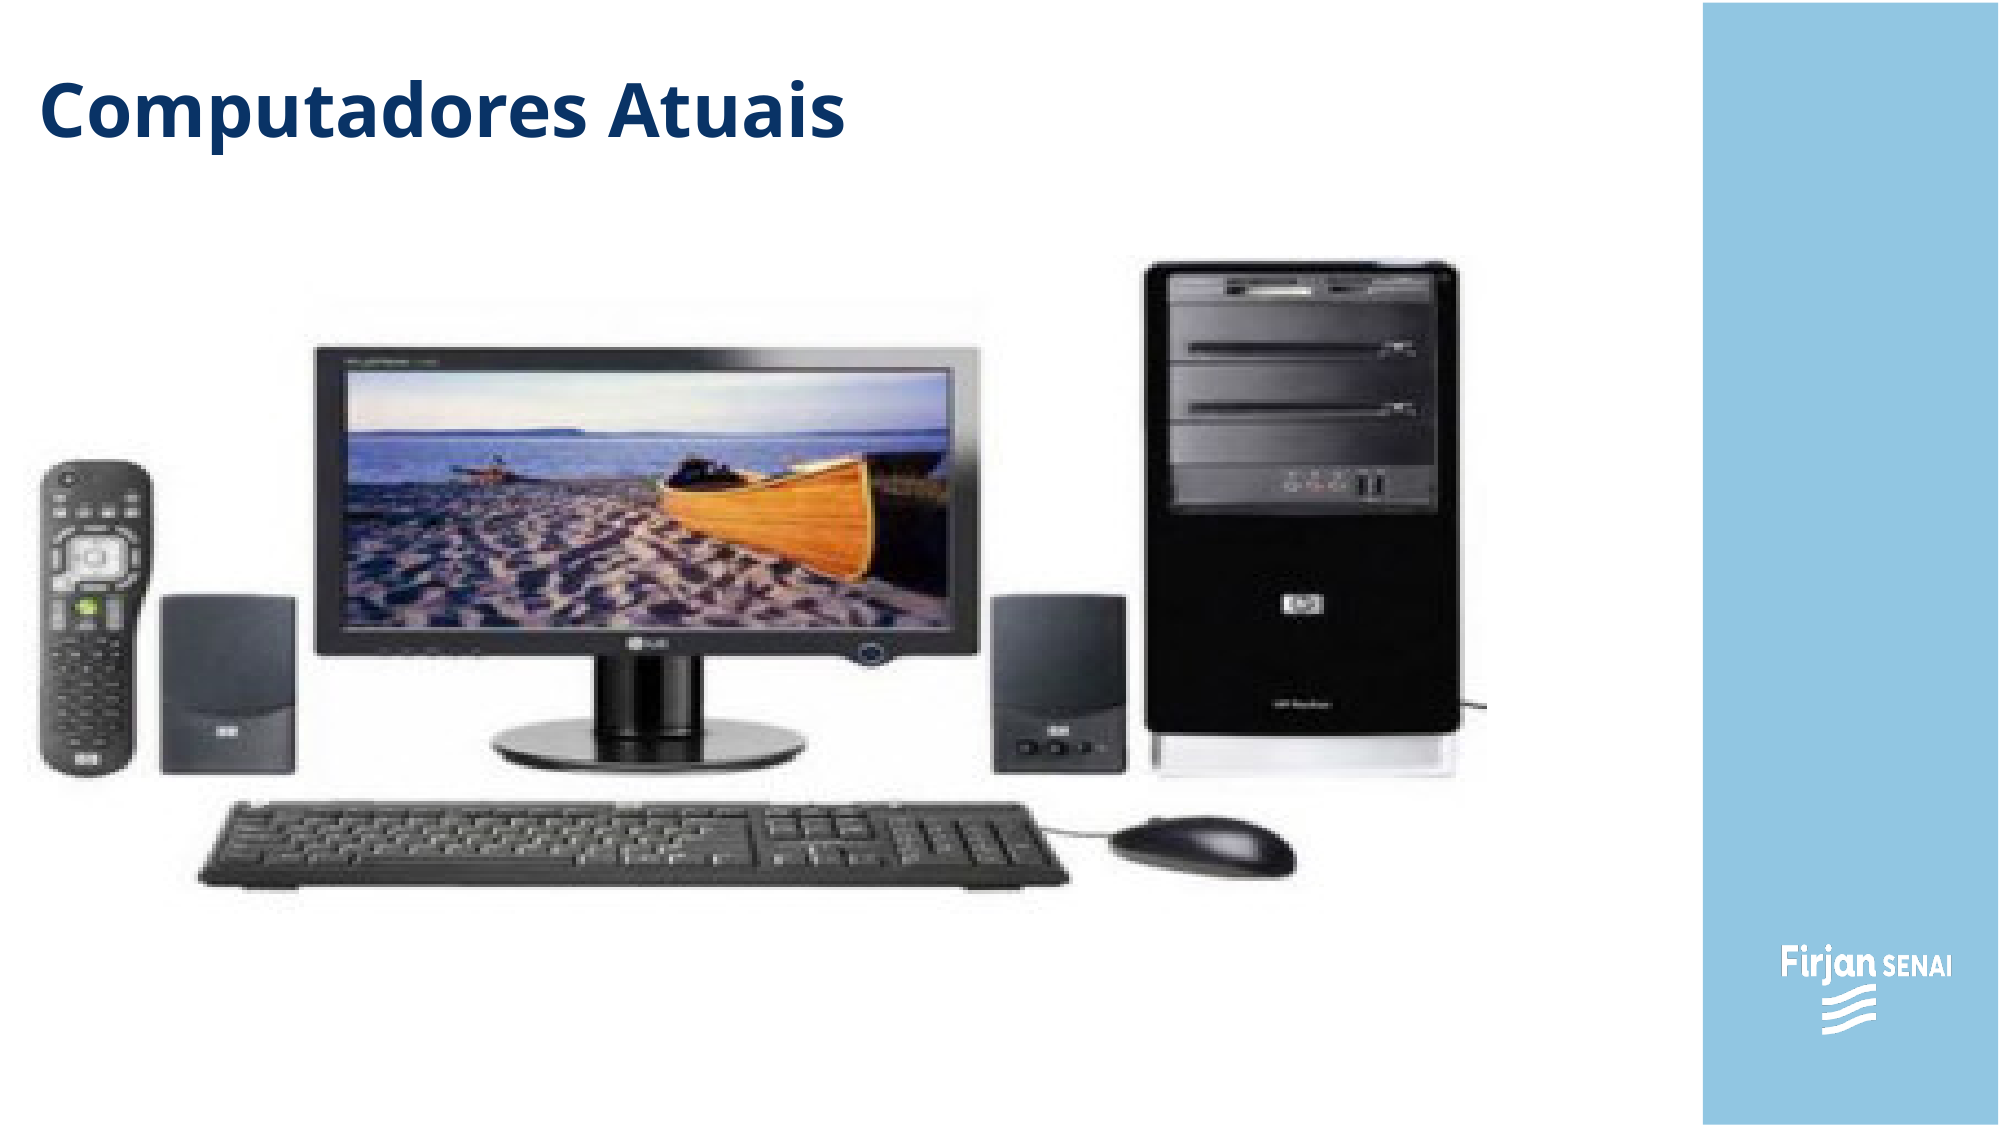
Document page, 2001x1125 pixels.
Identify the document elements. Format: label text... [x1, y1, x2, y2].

text_box Computadores Atuais [23, 19, 1505, 207]
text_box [1702, 2, 1999, 1125]
picture [23, 255, 1487, 915]
